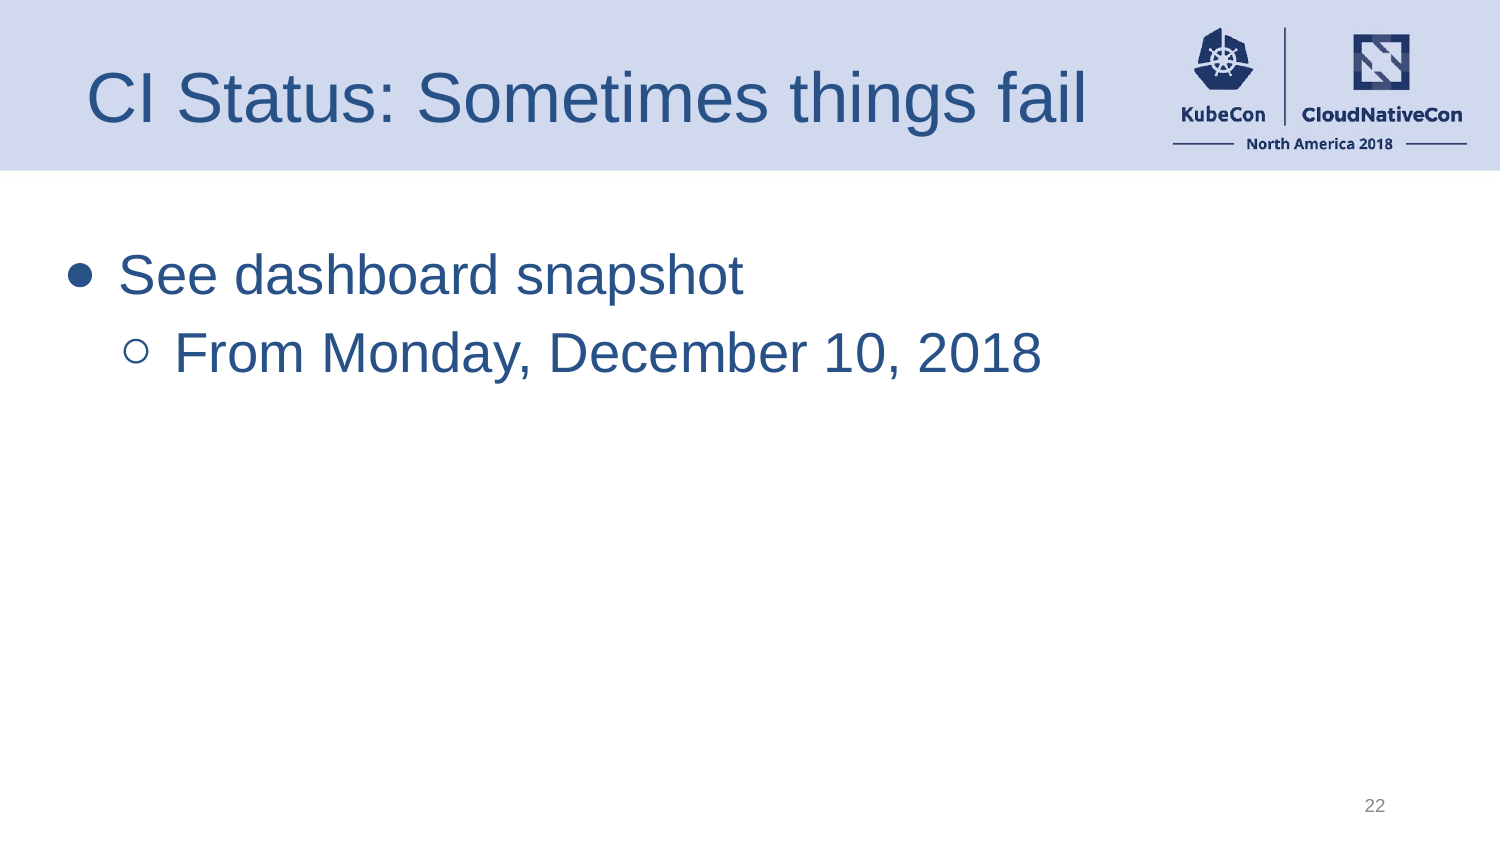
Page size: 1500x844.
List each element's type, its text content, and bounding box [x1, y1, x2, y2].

slide_number ‹#› [1059, 782, 1397, 827]
picture [0, 0, 1500, 844]
title CI Status: Sometimes things fail [75, 1, 1369, 199]
list See dashboard snapshot From Monday, December 10, 2018 [51, 216, 1449, 750]
